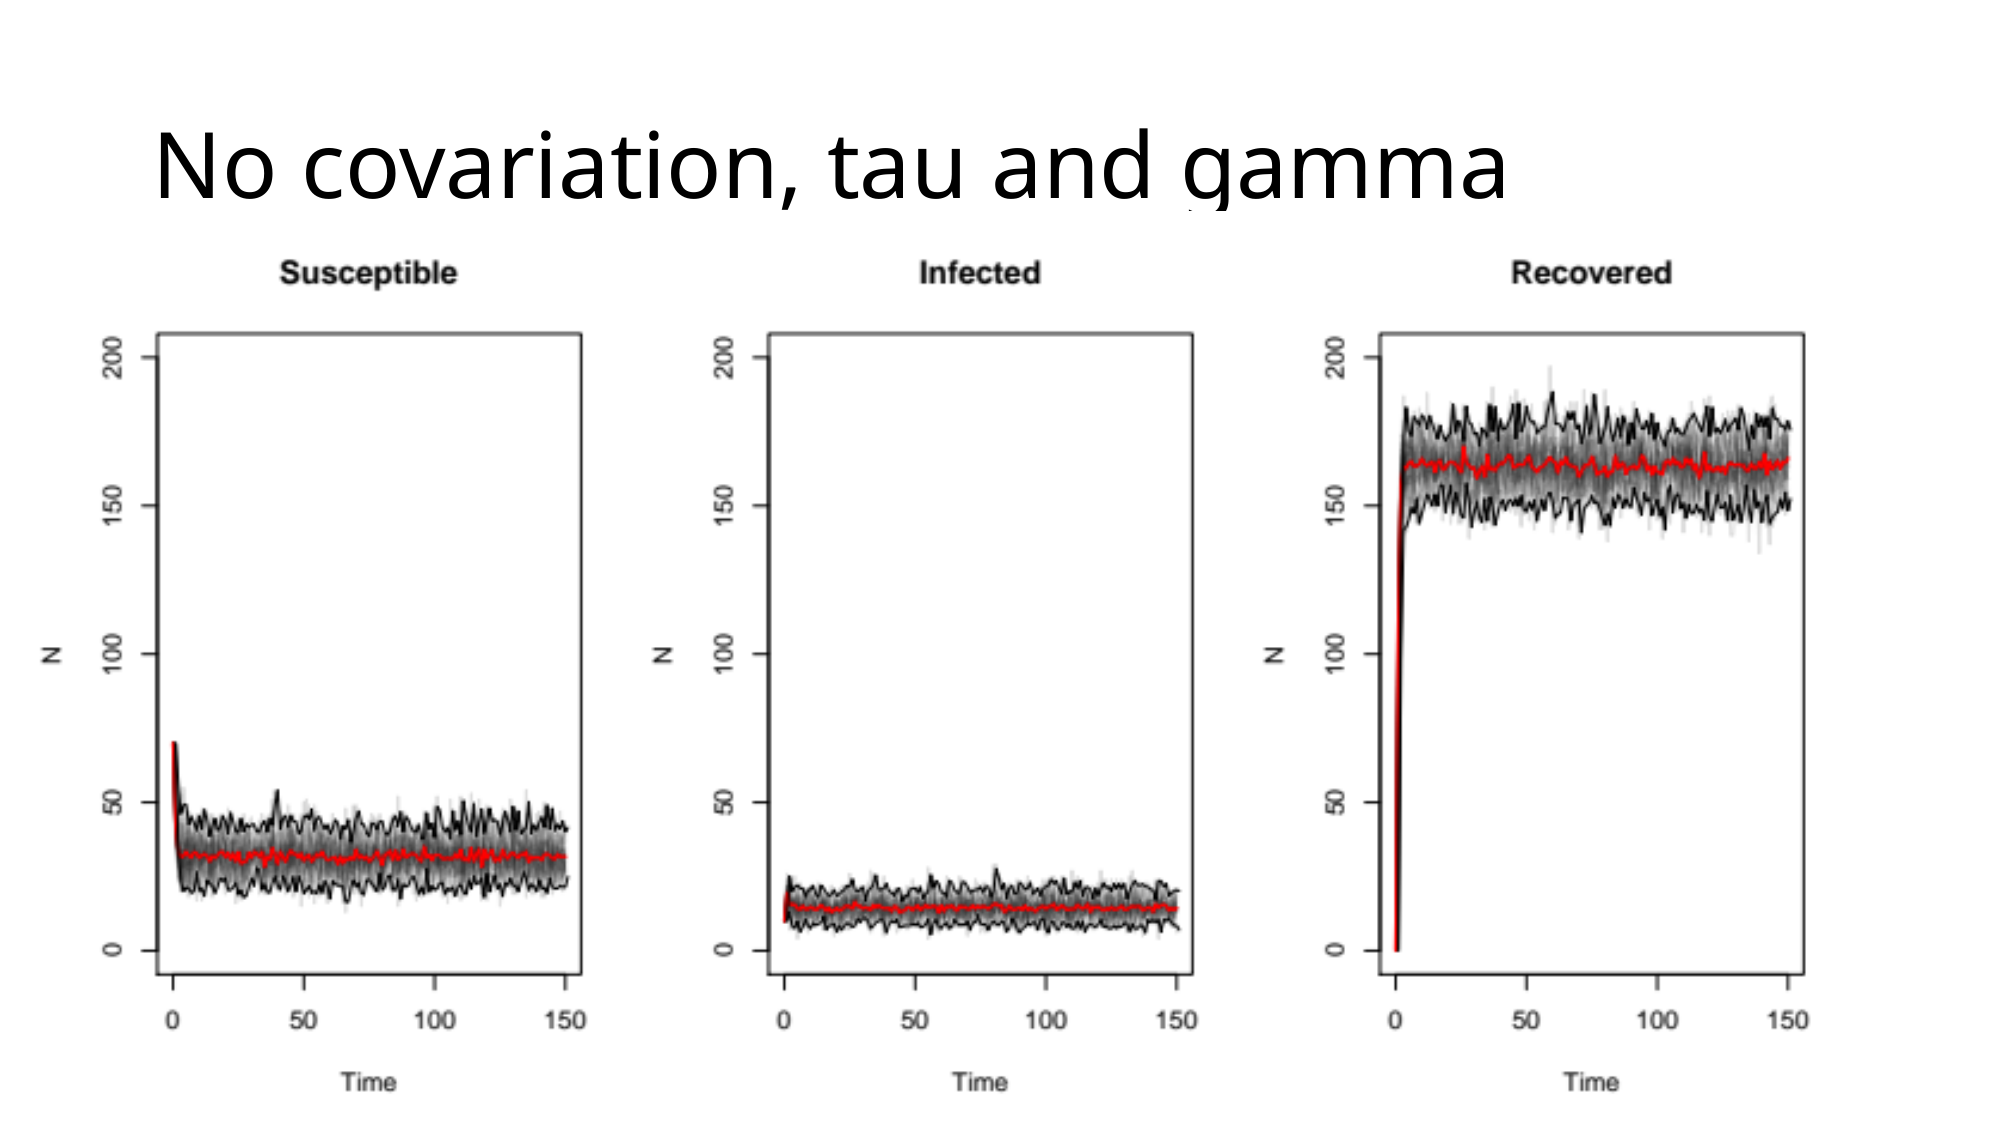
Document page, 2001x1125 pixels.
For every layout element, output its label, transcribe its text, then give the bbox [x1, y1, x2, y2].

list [34, 210, 1863, 1125]
title No covariation, tau and gamma [137, 59, 1863, 210]
